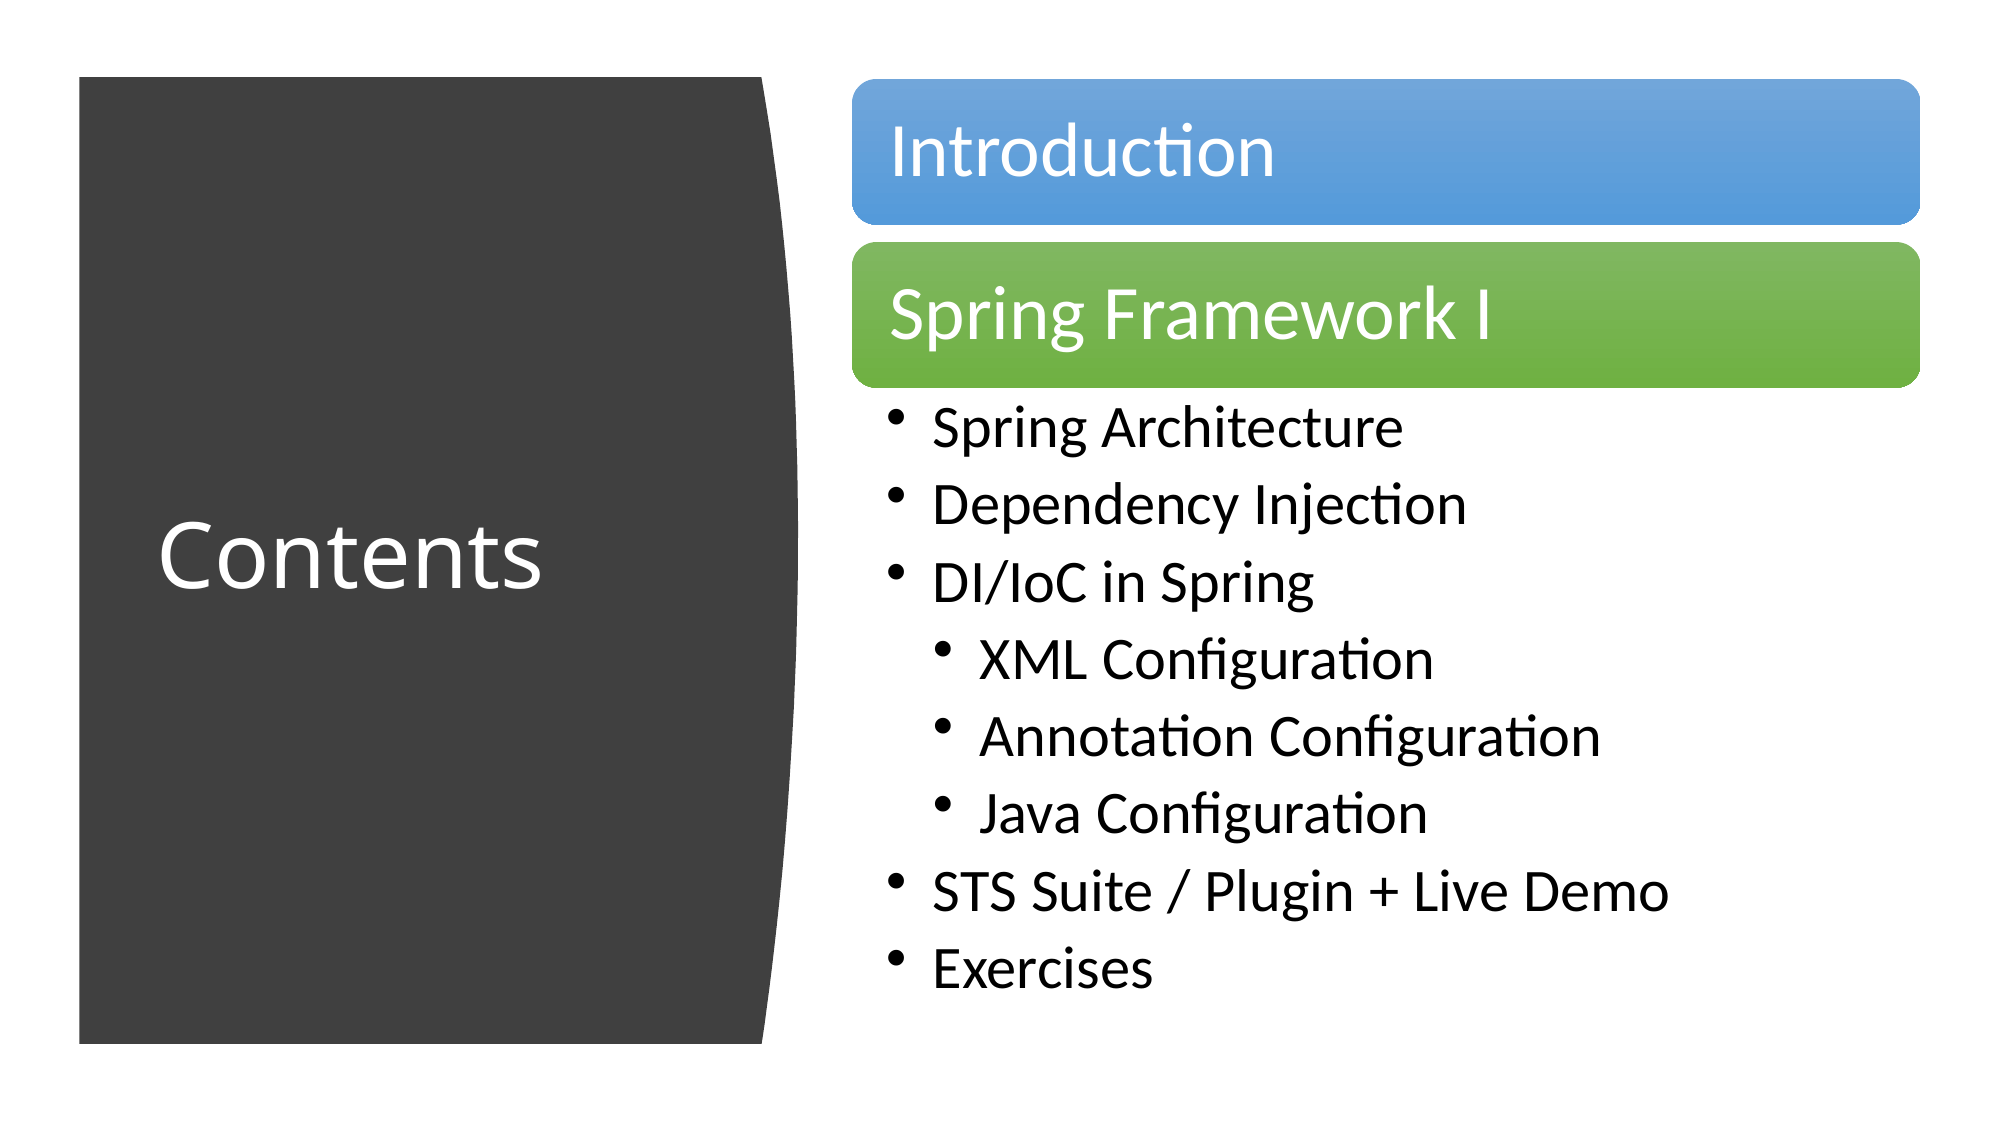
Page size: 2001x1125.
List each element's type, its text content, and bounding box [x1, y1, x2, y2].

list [852, 77, 1921, 1043]
text_box [78, 76, 800, 1045]
title Contents [141, 166, 702, 953]
